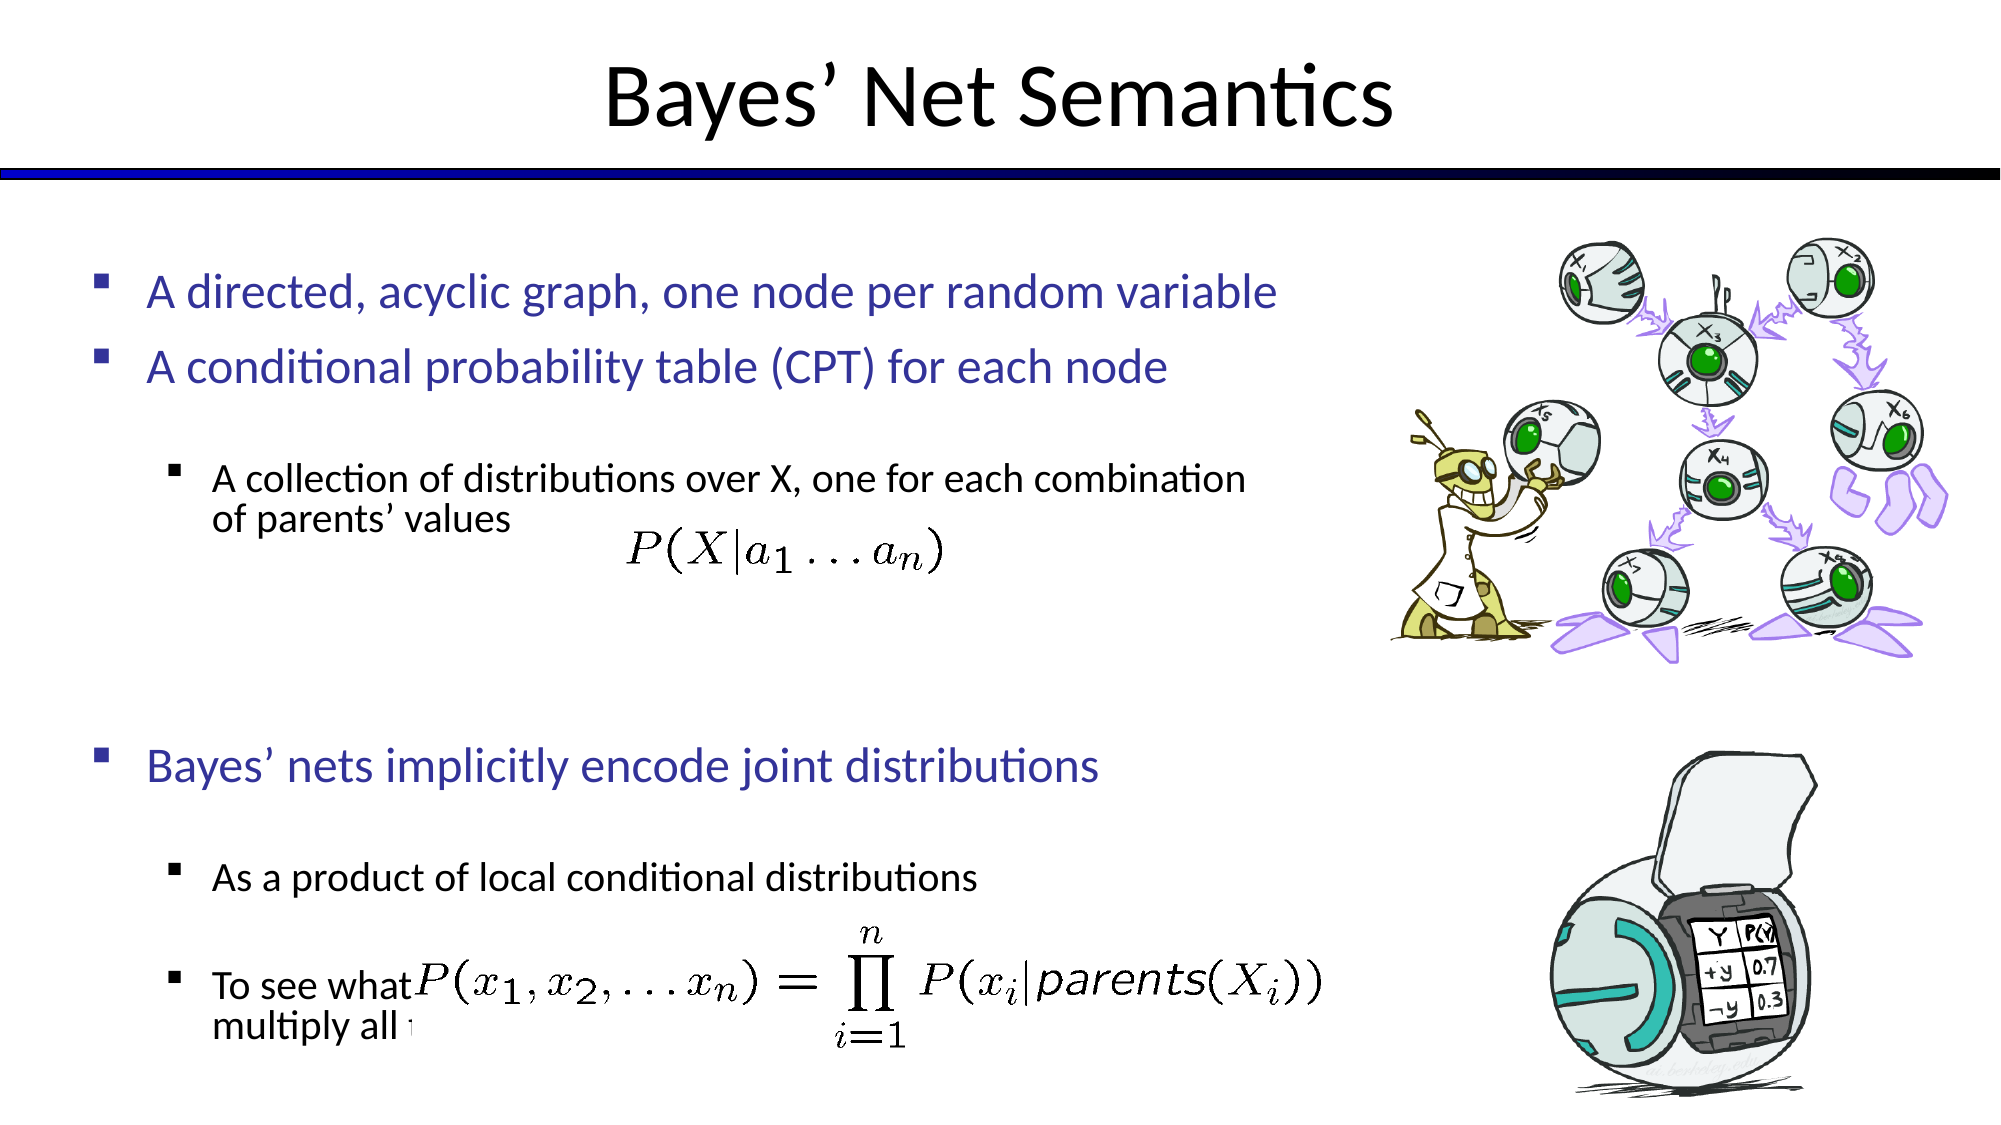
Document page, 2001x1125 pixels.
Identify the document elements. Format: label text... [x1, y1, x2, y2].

picture [624, 527, 942, 577]
picture [1512, 737, 1852, 1125]
list A directed, acyclic graph, one node per random variable A conditional probability table (CPT) for each node A collection of distributions over X, one for each combination of parents’ values Bayes’ nets implicitly encode joint distributions As a product of local conditional distributions To see what probability a BN gives to a full assignment, multiply all the relevant conditionals together: [74, 262, 1301, 1051]
title Bayes’ Net Semantics [0, 0, 2000, 184]
picture [412, 924, 1321, 1051]
picture [1351, 224, 1963, 671]
